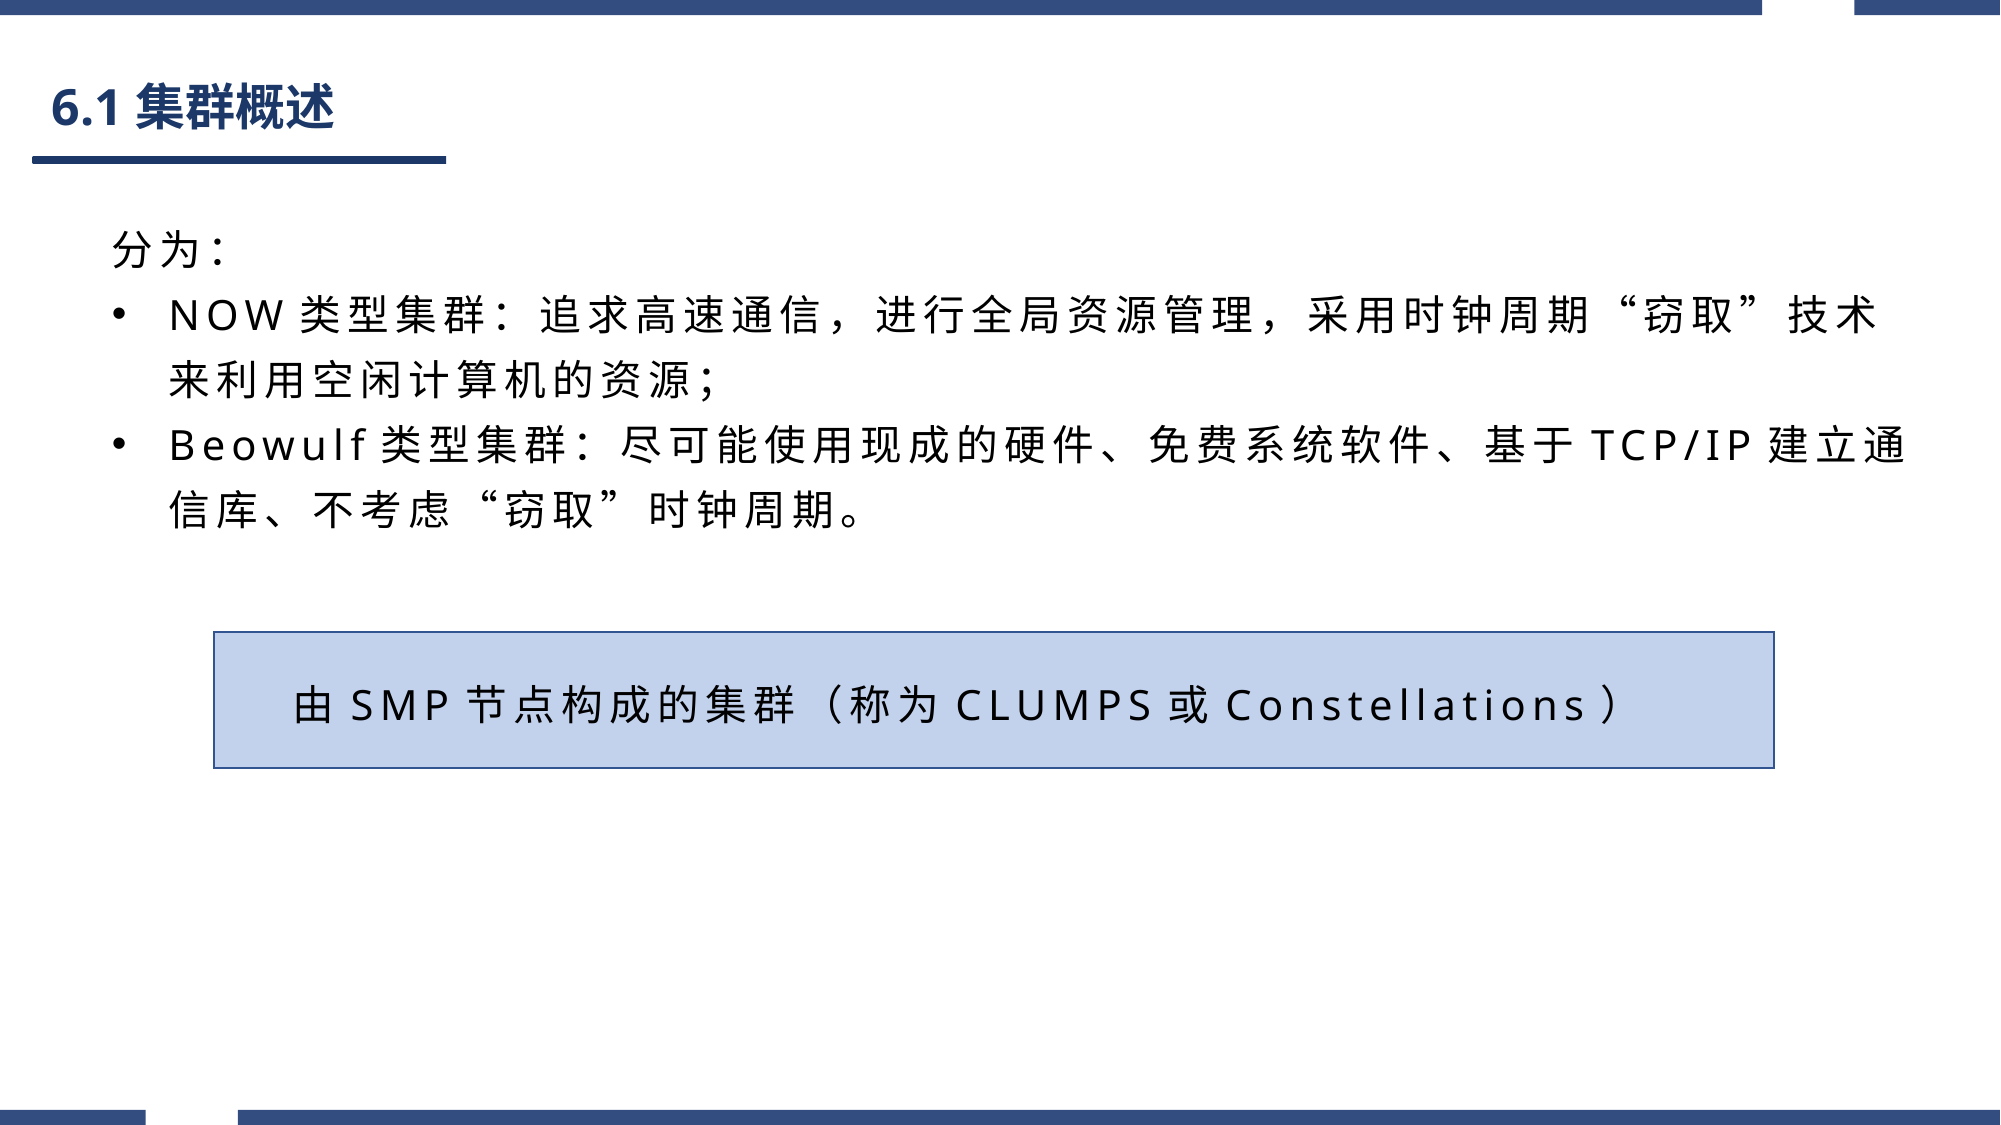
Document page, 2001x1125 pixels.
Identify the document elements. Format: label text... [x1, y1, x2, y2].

title 6.1集群概述 [36, 67, 573, 152]
text_box [213, 736, 1775, 769]
text_box 分为： NOW类型集群：追求高速通信，进行全局资源管理，采用时钟周期“窃取”技术来利用空闲计算机的资源； Beowulf类型集群：尽可能使用现成的硬件、免费系统软件、基于TCP/IP建立通信库、不考虑“窃取”时钟周期。 由SMP节点构成的集群（称为CLUMPS或Constellations） [97, 201, 1936, 736]
